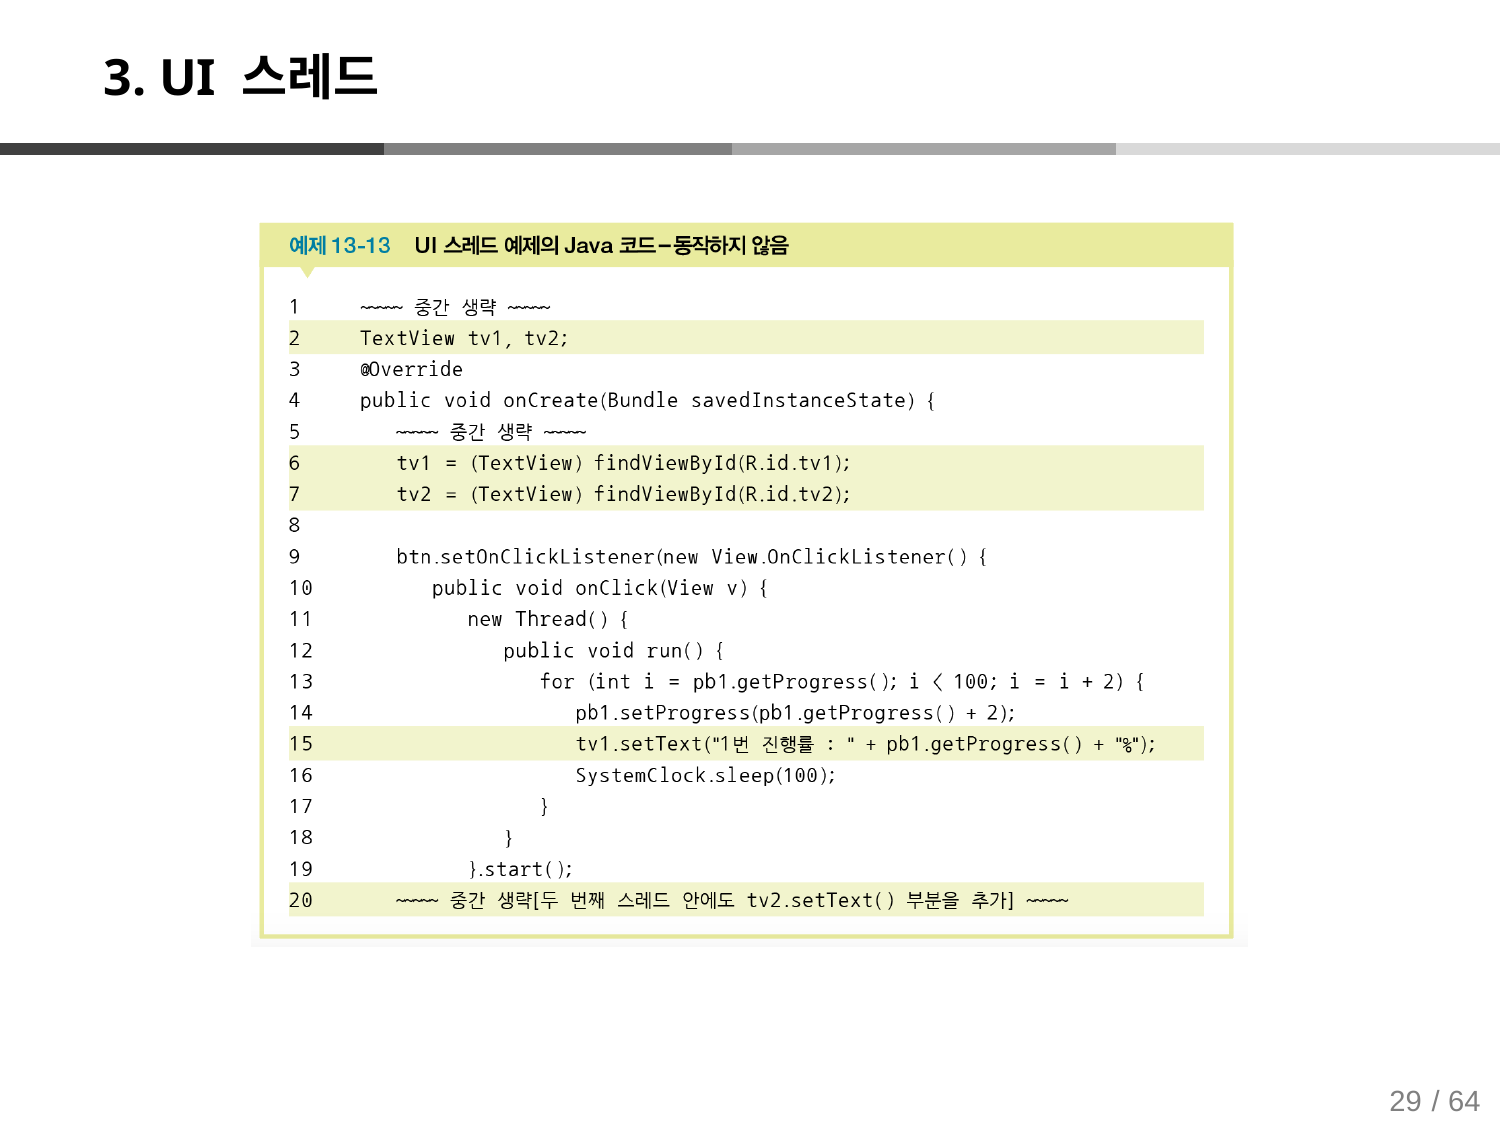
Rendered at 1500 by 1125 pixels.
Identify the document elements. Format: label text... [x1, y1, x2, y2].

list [251, 214, 1249, 947]
title 3. UI 스레드 [88, 30, 1211, 121]
